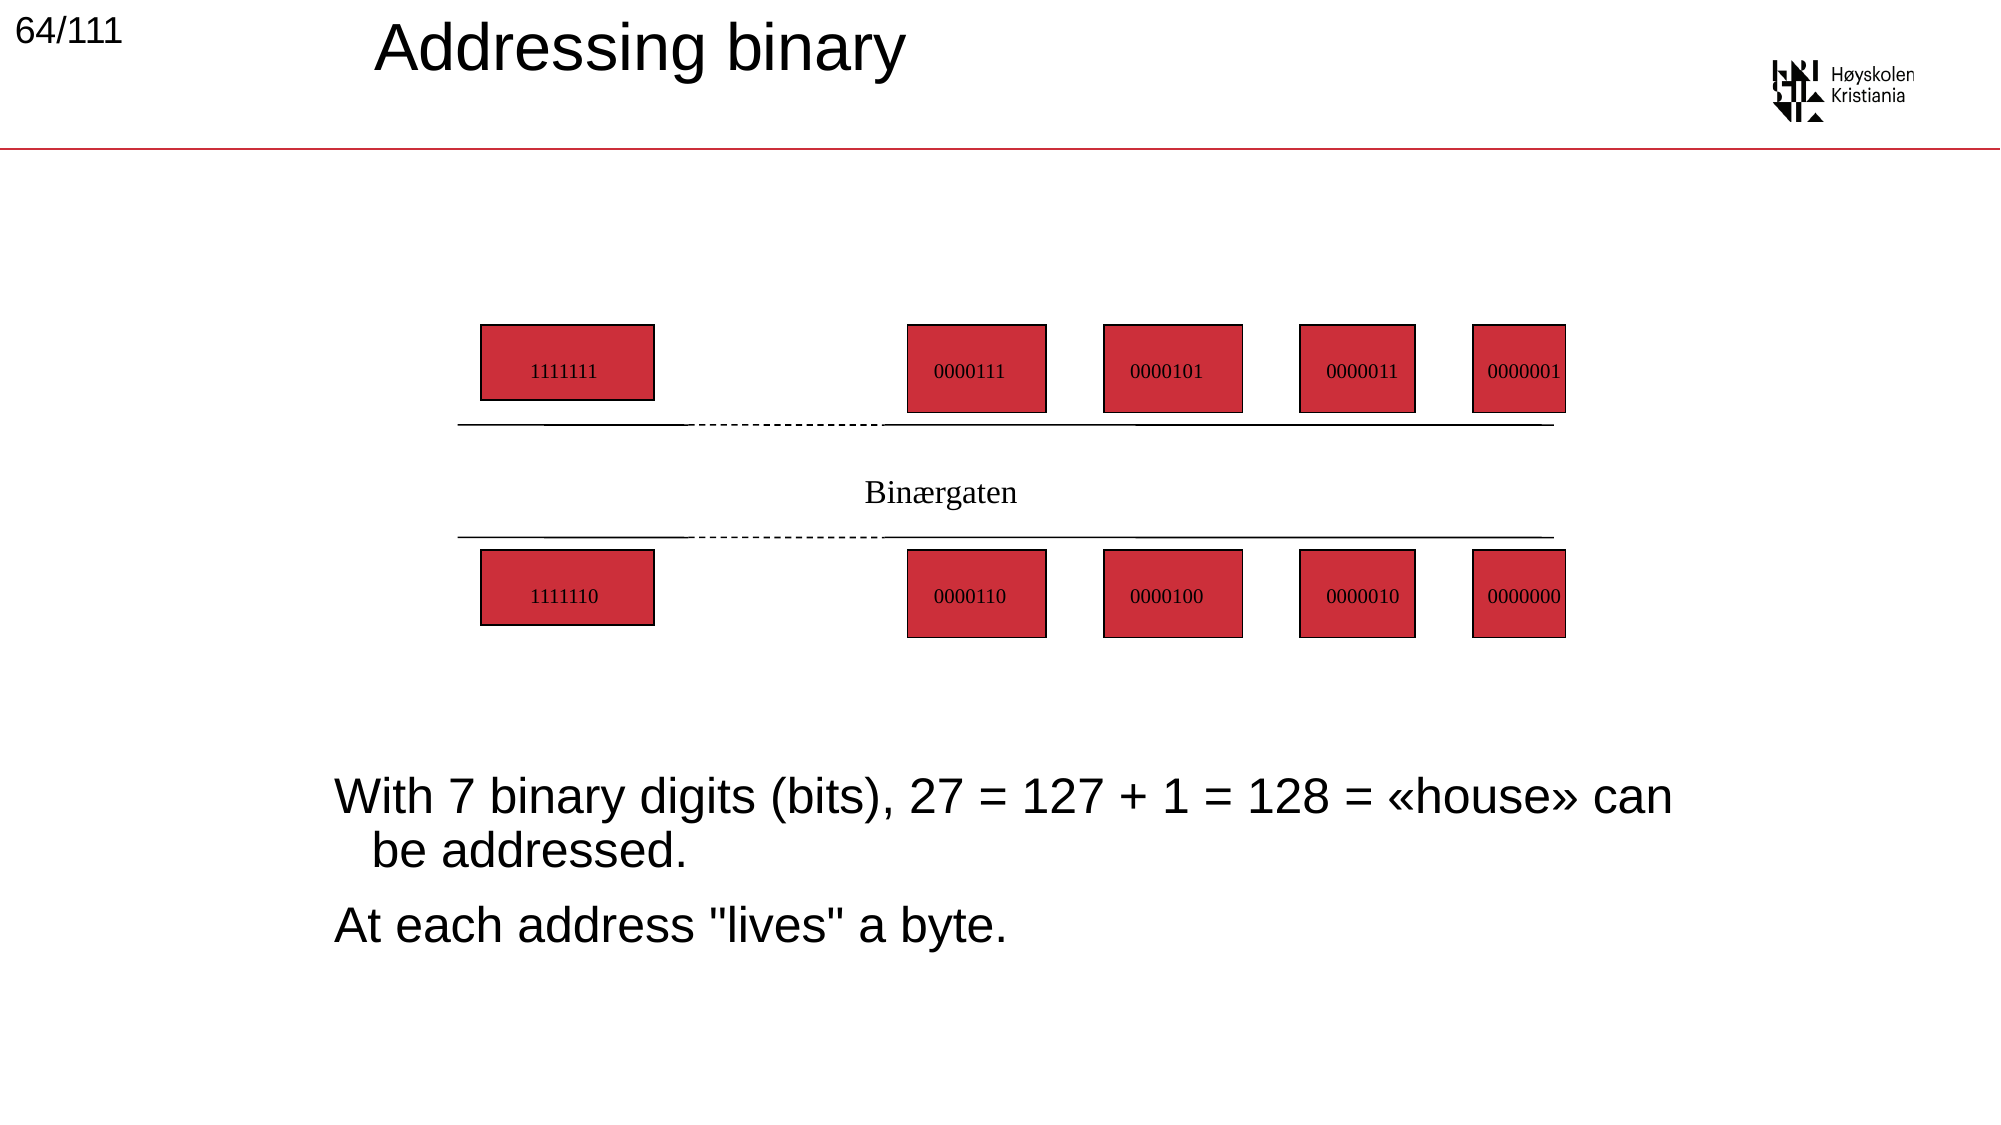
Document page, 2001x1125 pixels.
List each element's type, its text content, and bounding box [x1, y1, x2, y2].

slide_number 64/111 [0, 0, 208, 74]
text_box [515, 349, 1577, 616]
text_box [457, 324, 1566, 638]
title Addressing binary [359, 5, 1560, 156]
list With 7 binary digits (bits), 27 = 127 + 1 = 128 = «house» can be addressed. At each address "lives" a byte. [319, 762, 1712, 1012]
